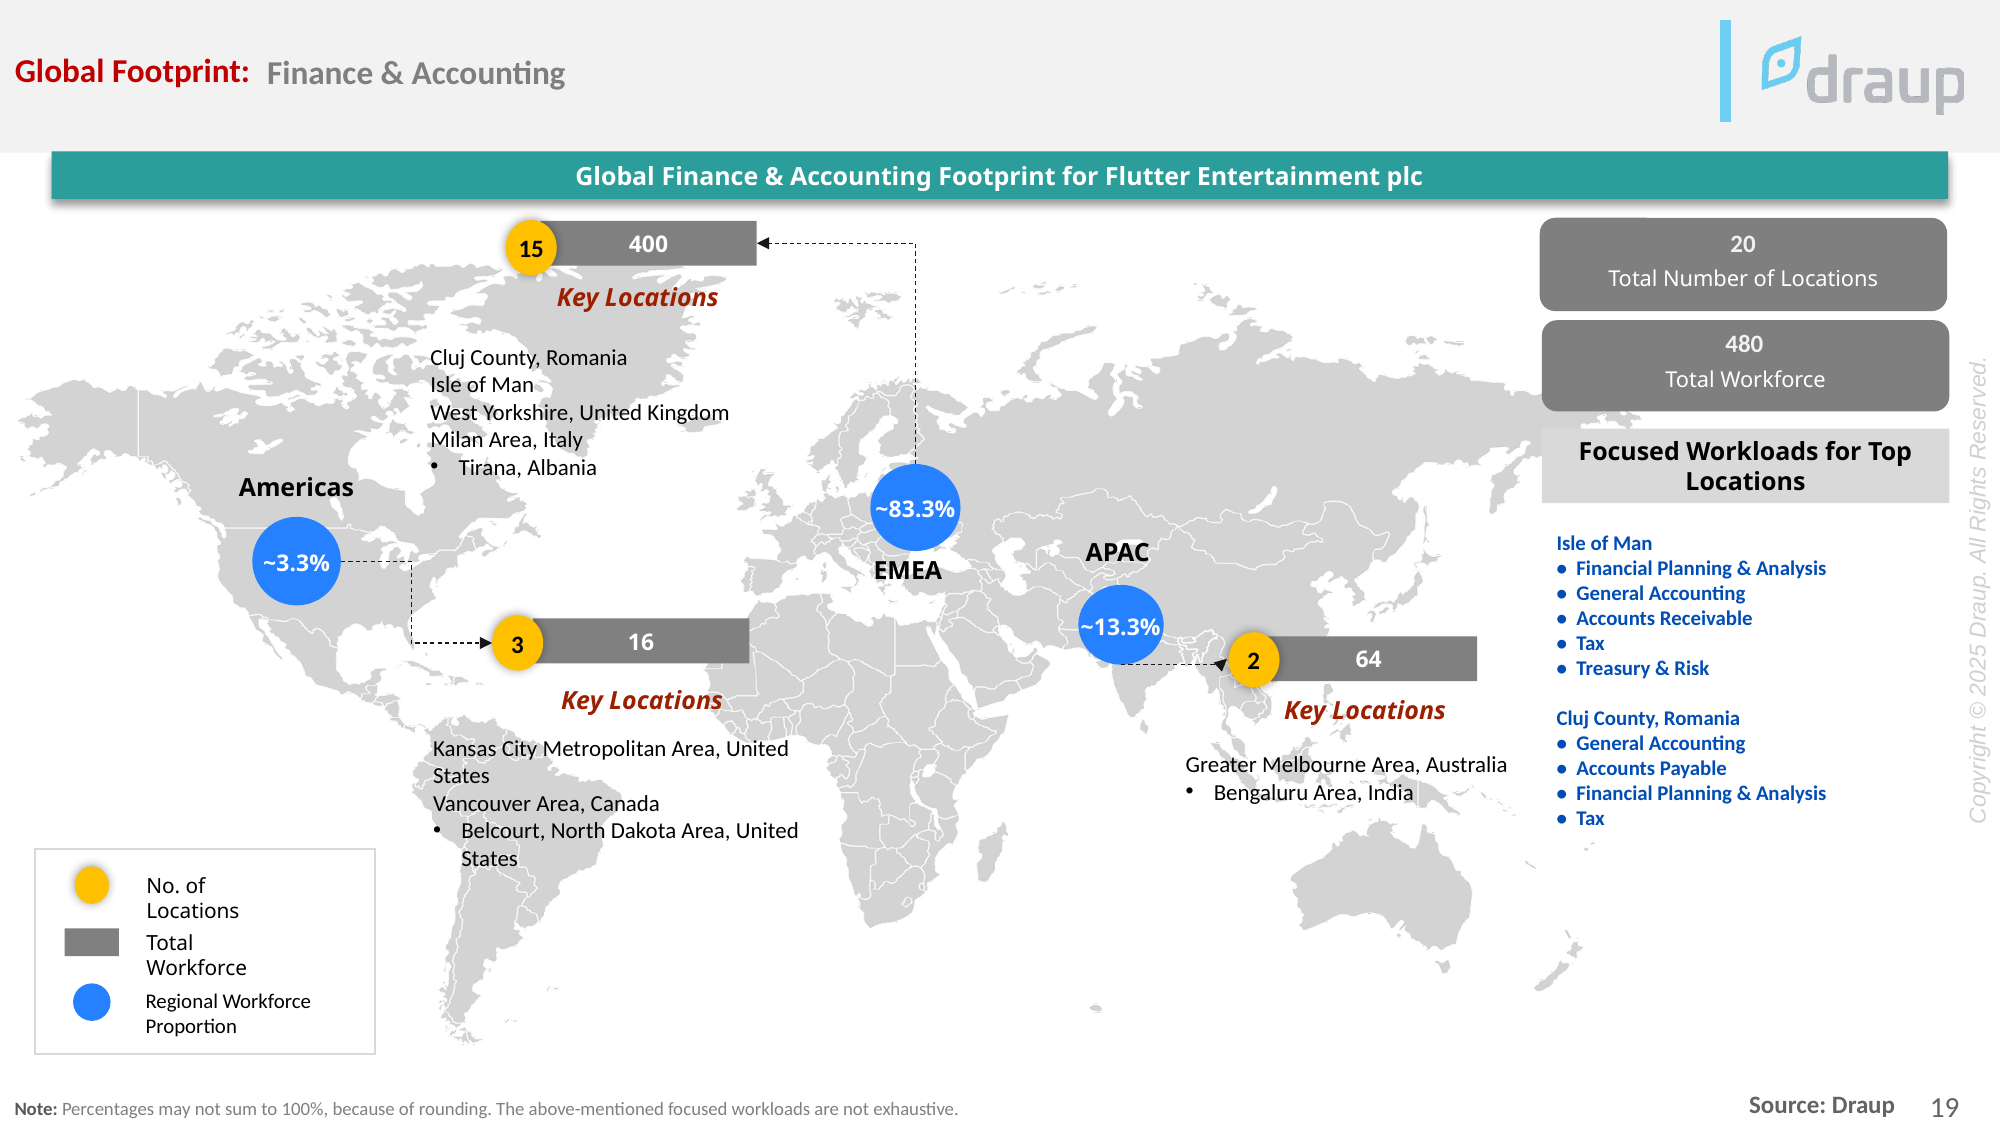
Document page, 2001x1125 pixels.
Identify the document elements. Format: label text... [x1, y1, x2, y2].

text_box Finance & Accounting [252, 3, 1701, 144]
text_box Global Footprint: [0, 2, 1676, 143]
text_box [34, 848, 375, 1055]
text_box Total Workforce [1662, 327, 1951, 413]
picture [0, 215, 1662, 1052]
text_box Focused Workloads for Top Locations [1662, 428, 1950, 504]
text_box Isle of Man • Financial Planning & Analysis • General Accounting • Accounts Receivable • Tax • Treasury & Risk Cluj County, Romania • General Accounting • Accounts Payable • Financial Planning & Analysis • Tax [1541, 522, 1950, 1078]
text_box Note: Percentages may not sum to 100%, because of rounding. The above-mentioned focused workloads are not exhaustive. [0, 1089, 1894, 1125]
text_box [340, 561, 493, 643]
text_box 20 [1662, 220, 1945, 265]
text_box 480 [1662, 320, 1948, 365]
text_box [725, 274, 947, 433]
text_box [1170, 608, 1177, 715]
text_box Total Number of Locations [1662, 223, 1949, 313]
text_box Global Finance & Accounting Footprint for Flutter Entertainment plc [51, 151, 1949, 199]
text_box Total Number of Locations [1662, 216, 1942, 220]
